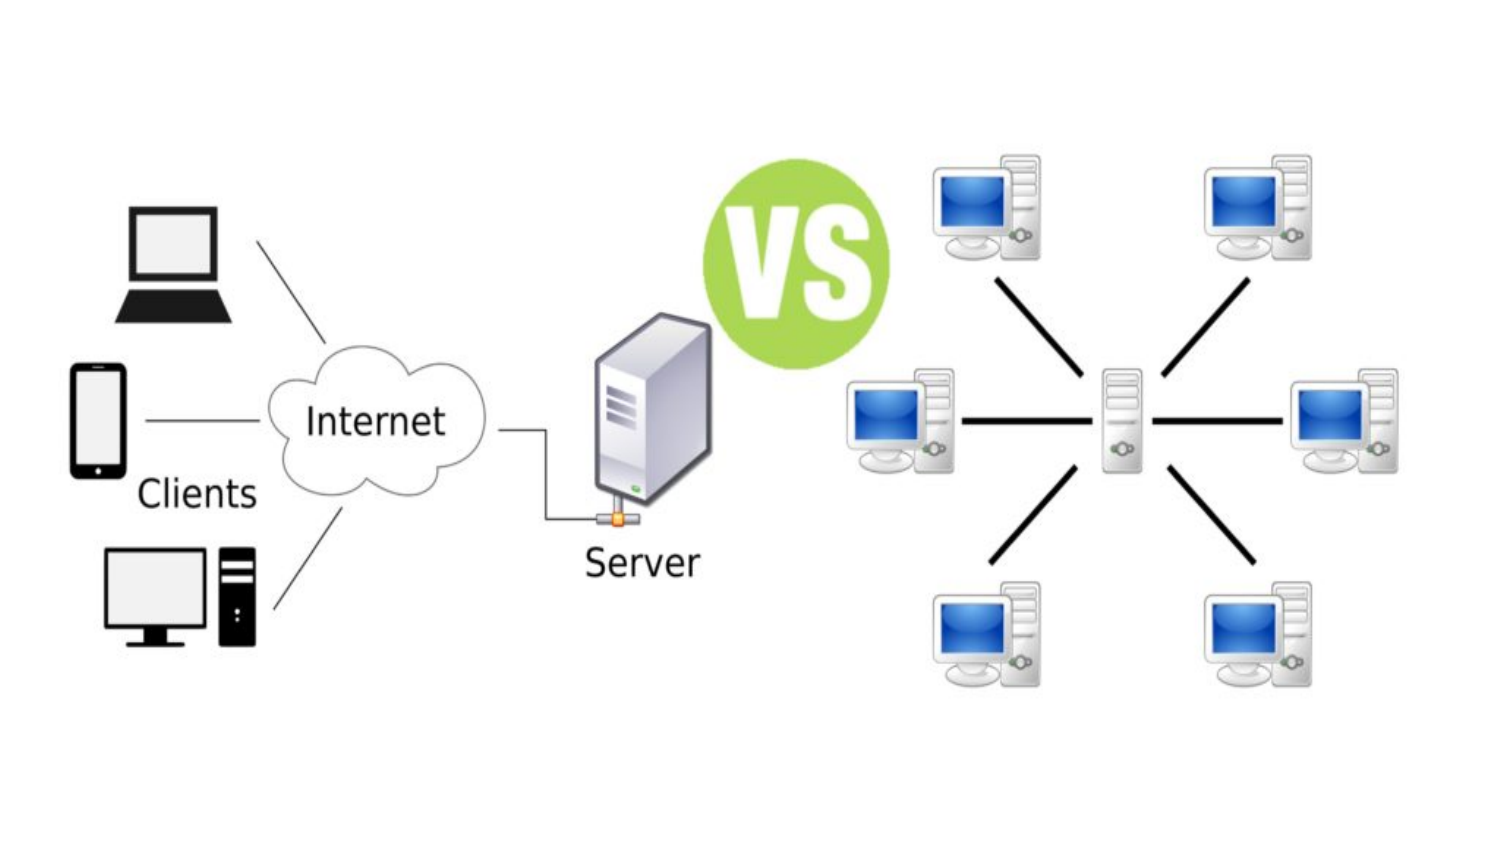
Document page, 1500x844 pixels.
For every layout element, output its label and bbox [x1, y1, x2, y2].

list [0, 0, 1500, 844]
